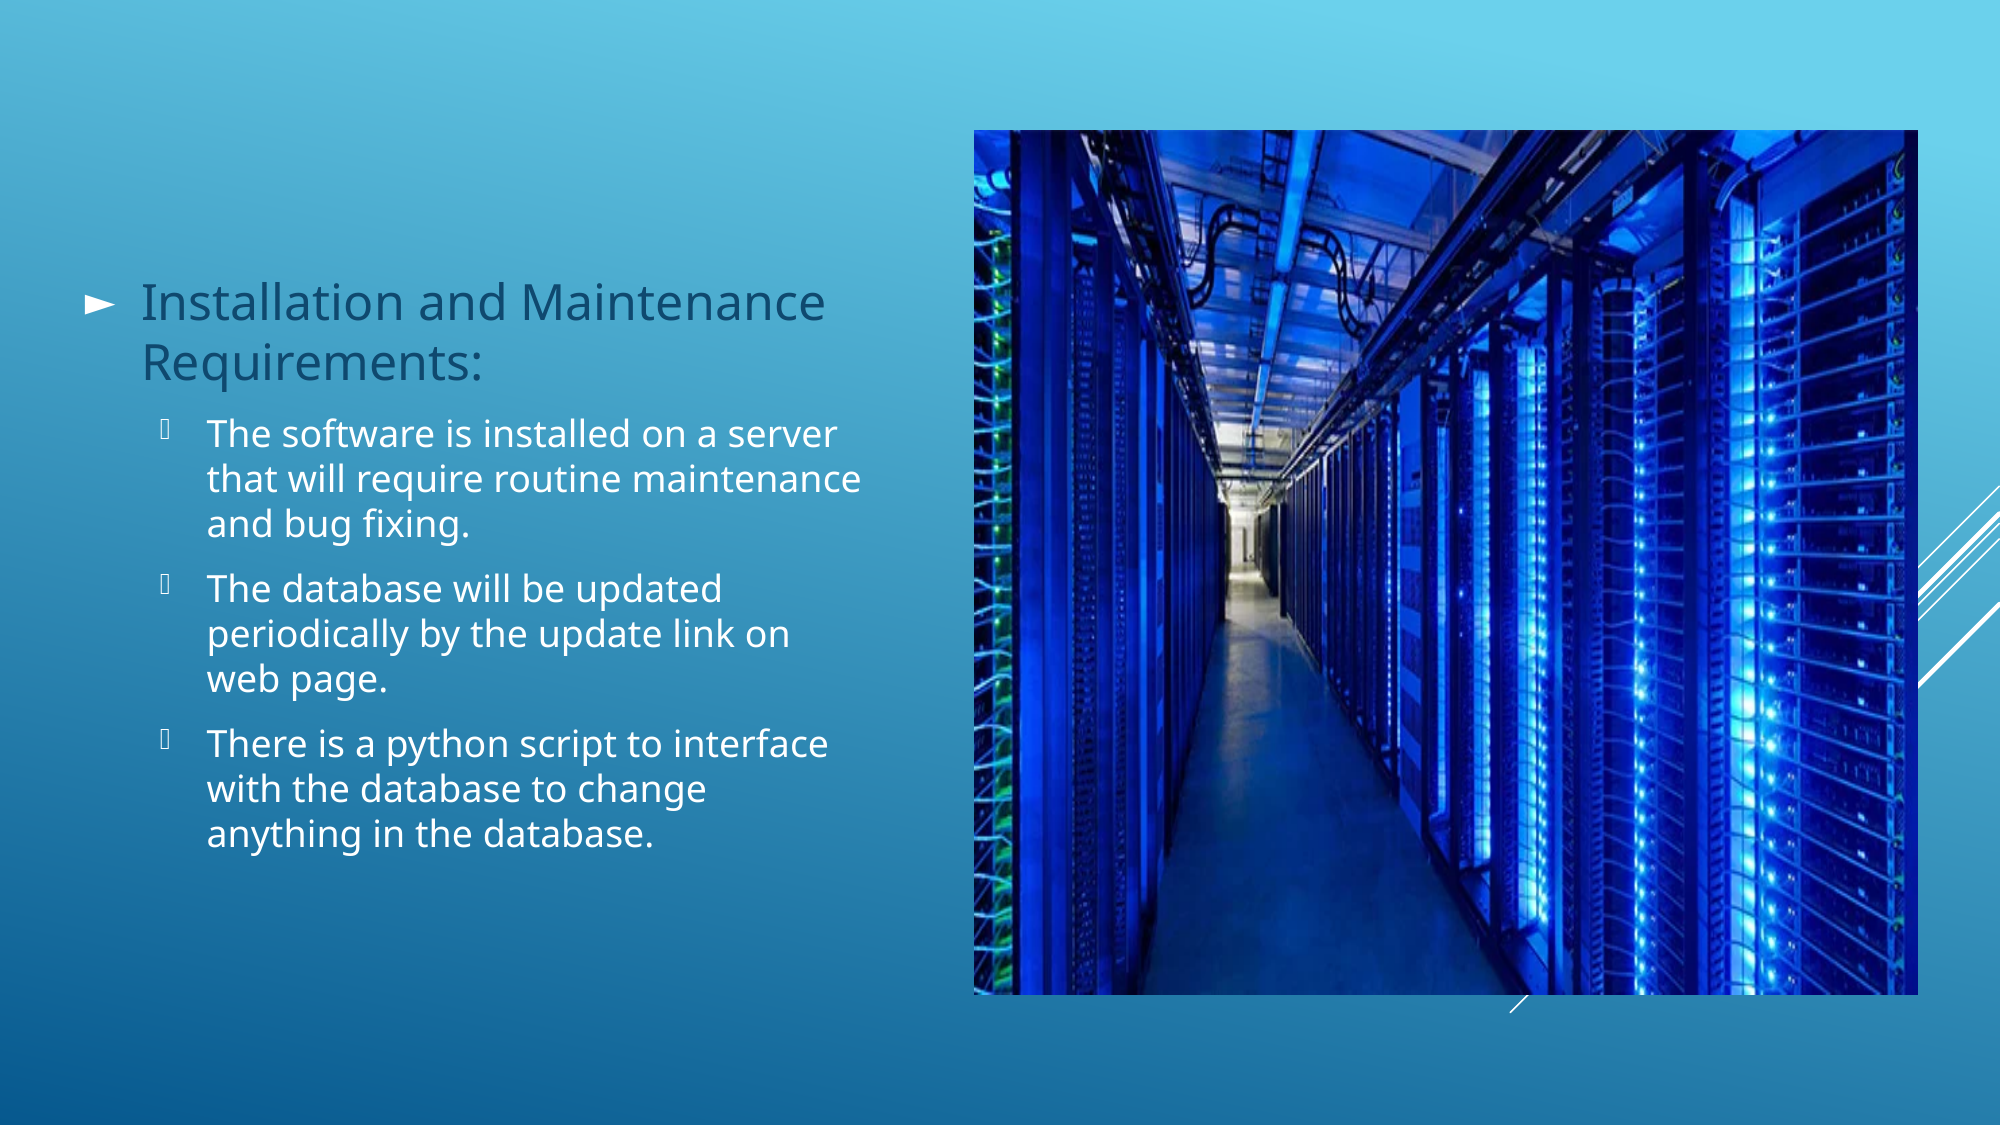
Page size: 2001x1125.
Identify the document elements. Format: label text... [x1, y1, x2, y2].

list Installation and Maintenance Requirements: The software is installed on a server that will require routine maintenance and bug fixing. The database will be updated periodically by the update link on web page. There is a python script to interface with the database to change anything in the database. [69, 185, 880, 940]
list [973, 130, 1919, 995]
